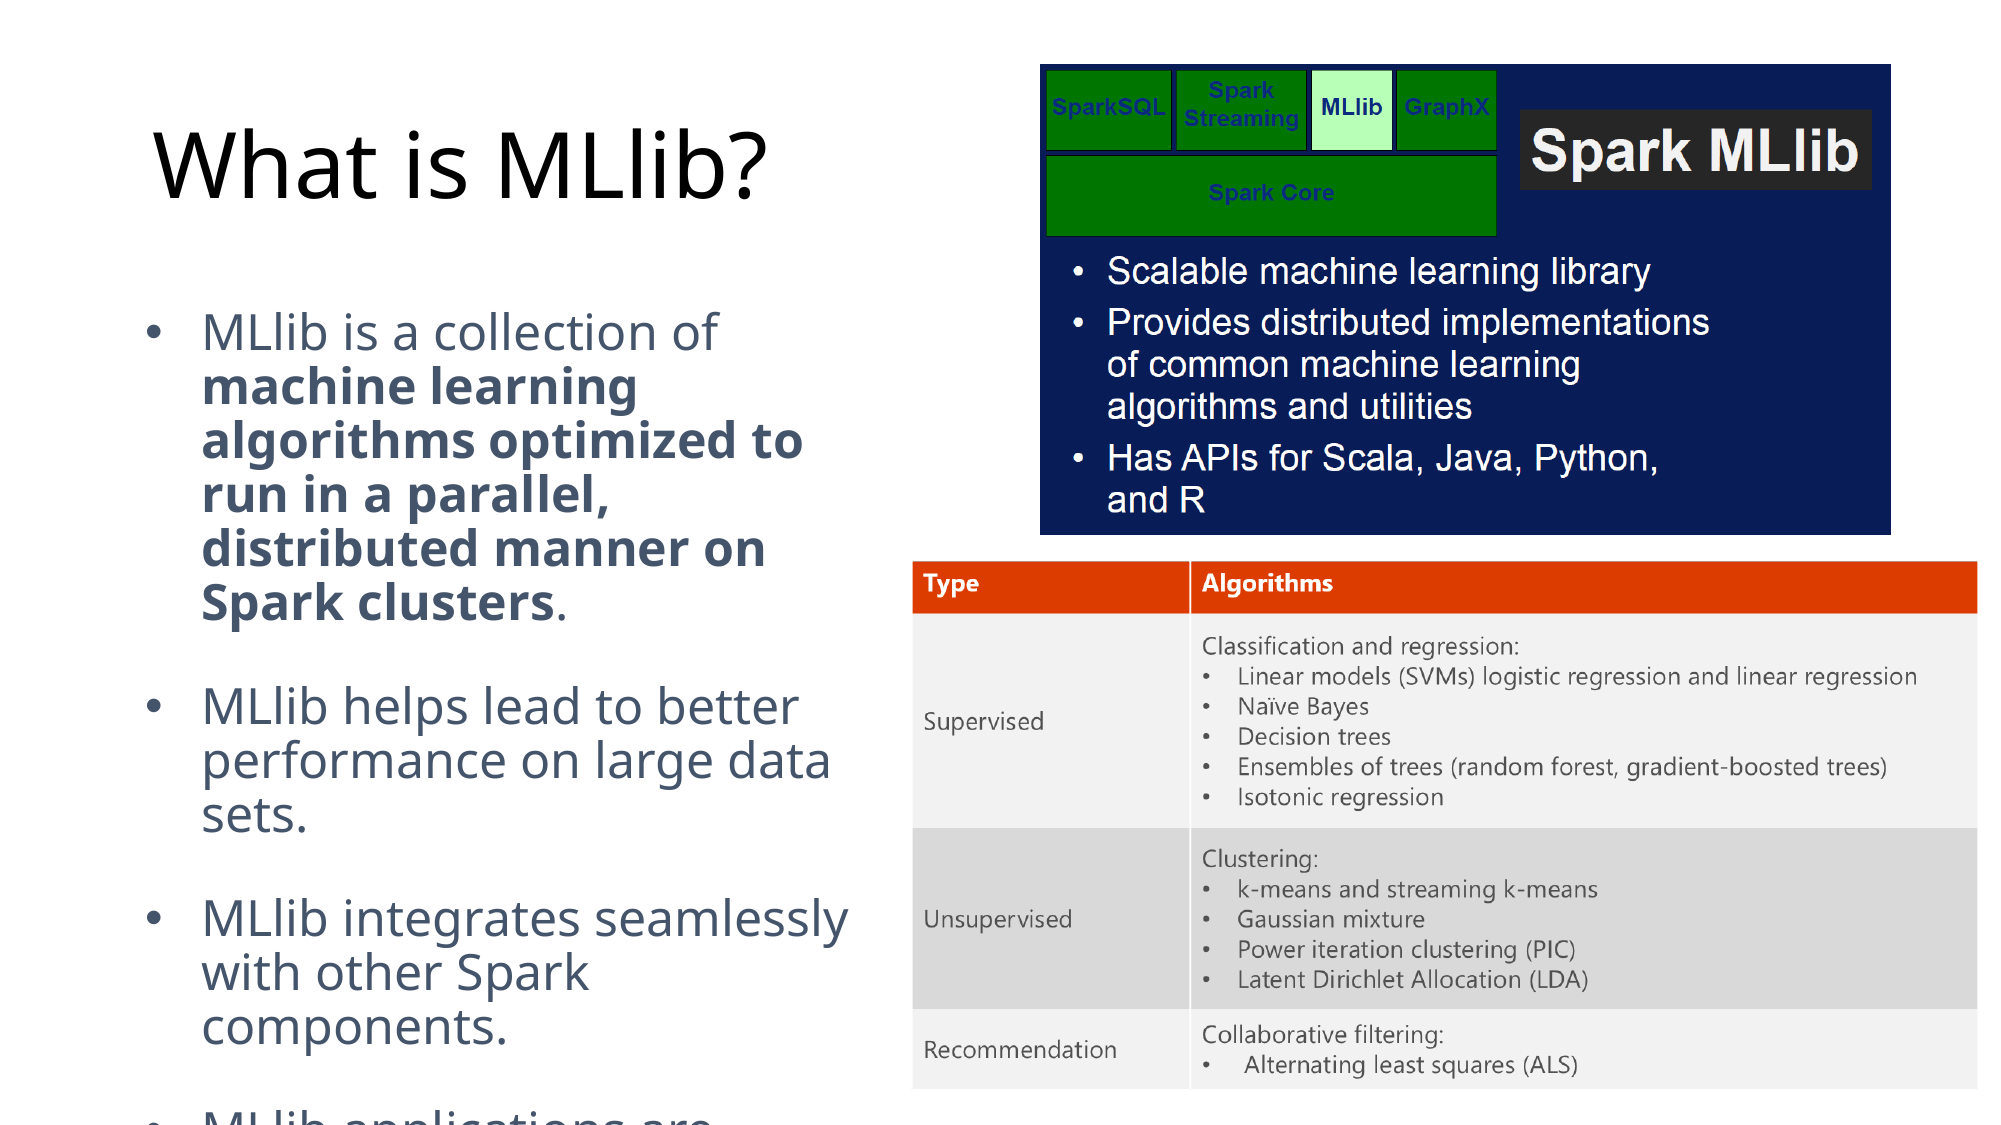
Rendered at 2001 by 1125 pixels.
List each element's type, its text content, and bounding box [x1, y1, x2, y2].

title What is MLlib? [137, 59, 1863, 278]
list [910, 558, 1979, 1090]
picture [1040, 64, 1891, 535]
list MLlib is a collection of machine learning algorithms optimized to run in a parallel, distributed manner on Spark clusters. MLlib helps lead to better performance on large data sets. MLlib integrates seamlessly with other Spark components. MLlib applications are developed in Java, Scala, and Python. [67, 299, 898, 1125]
